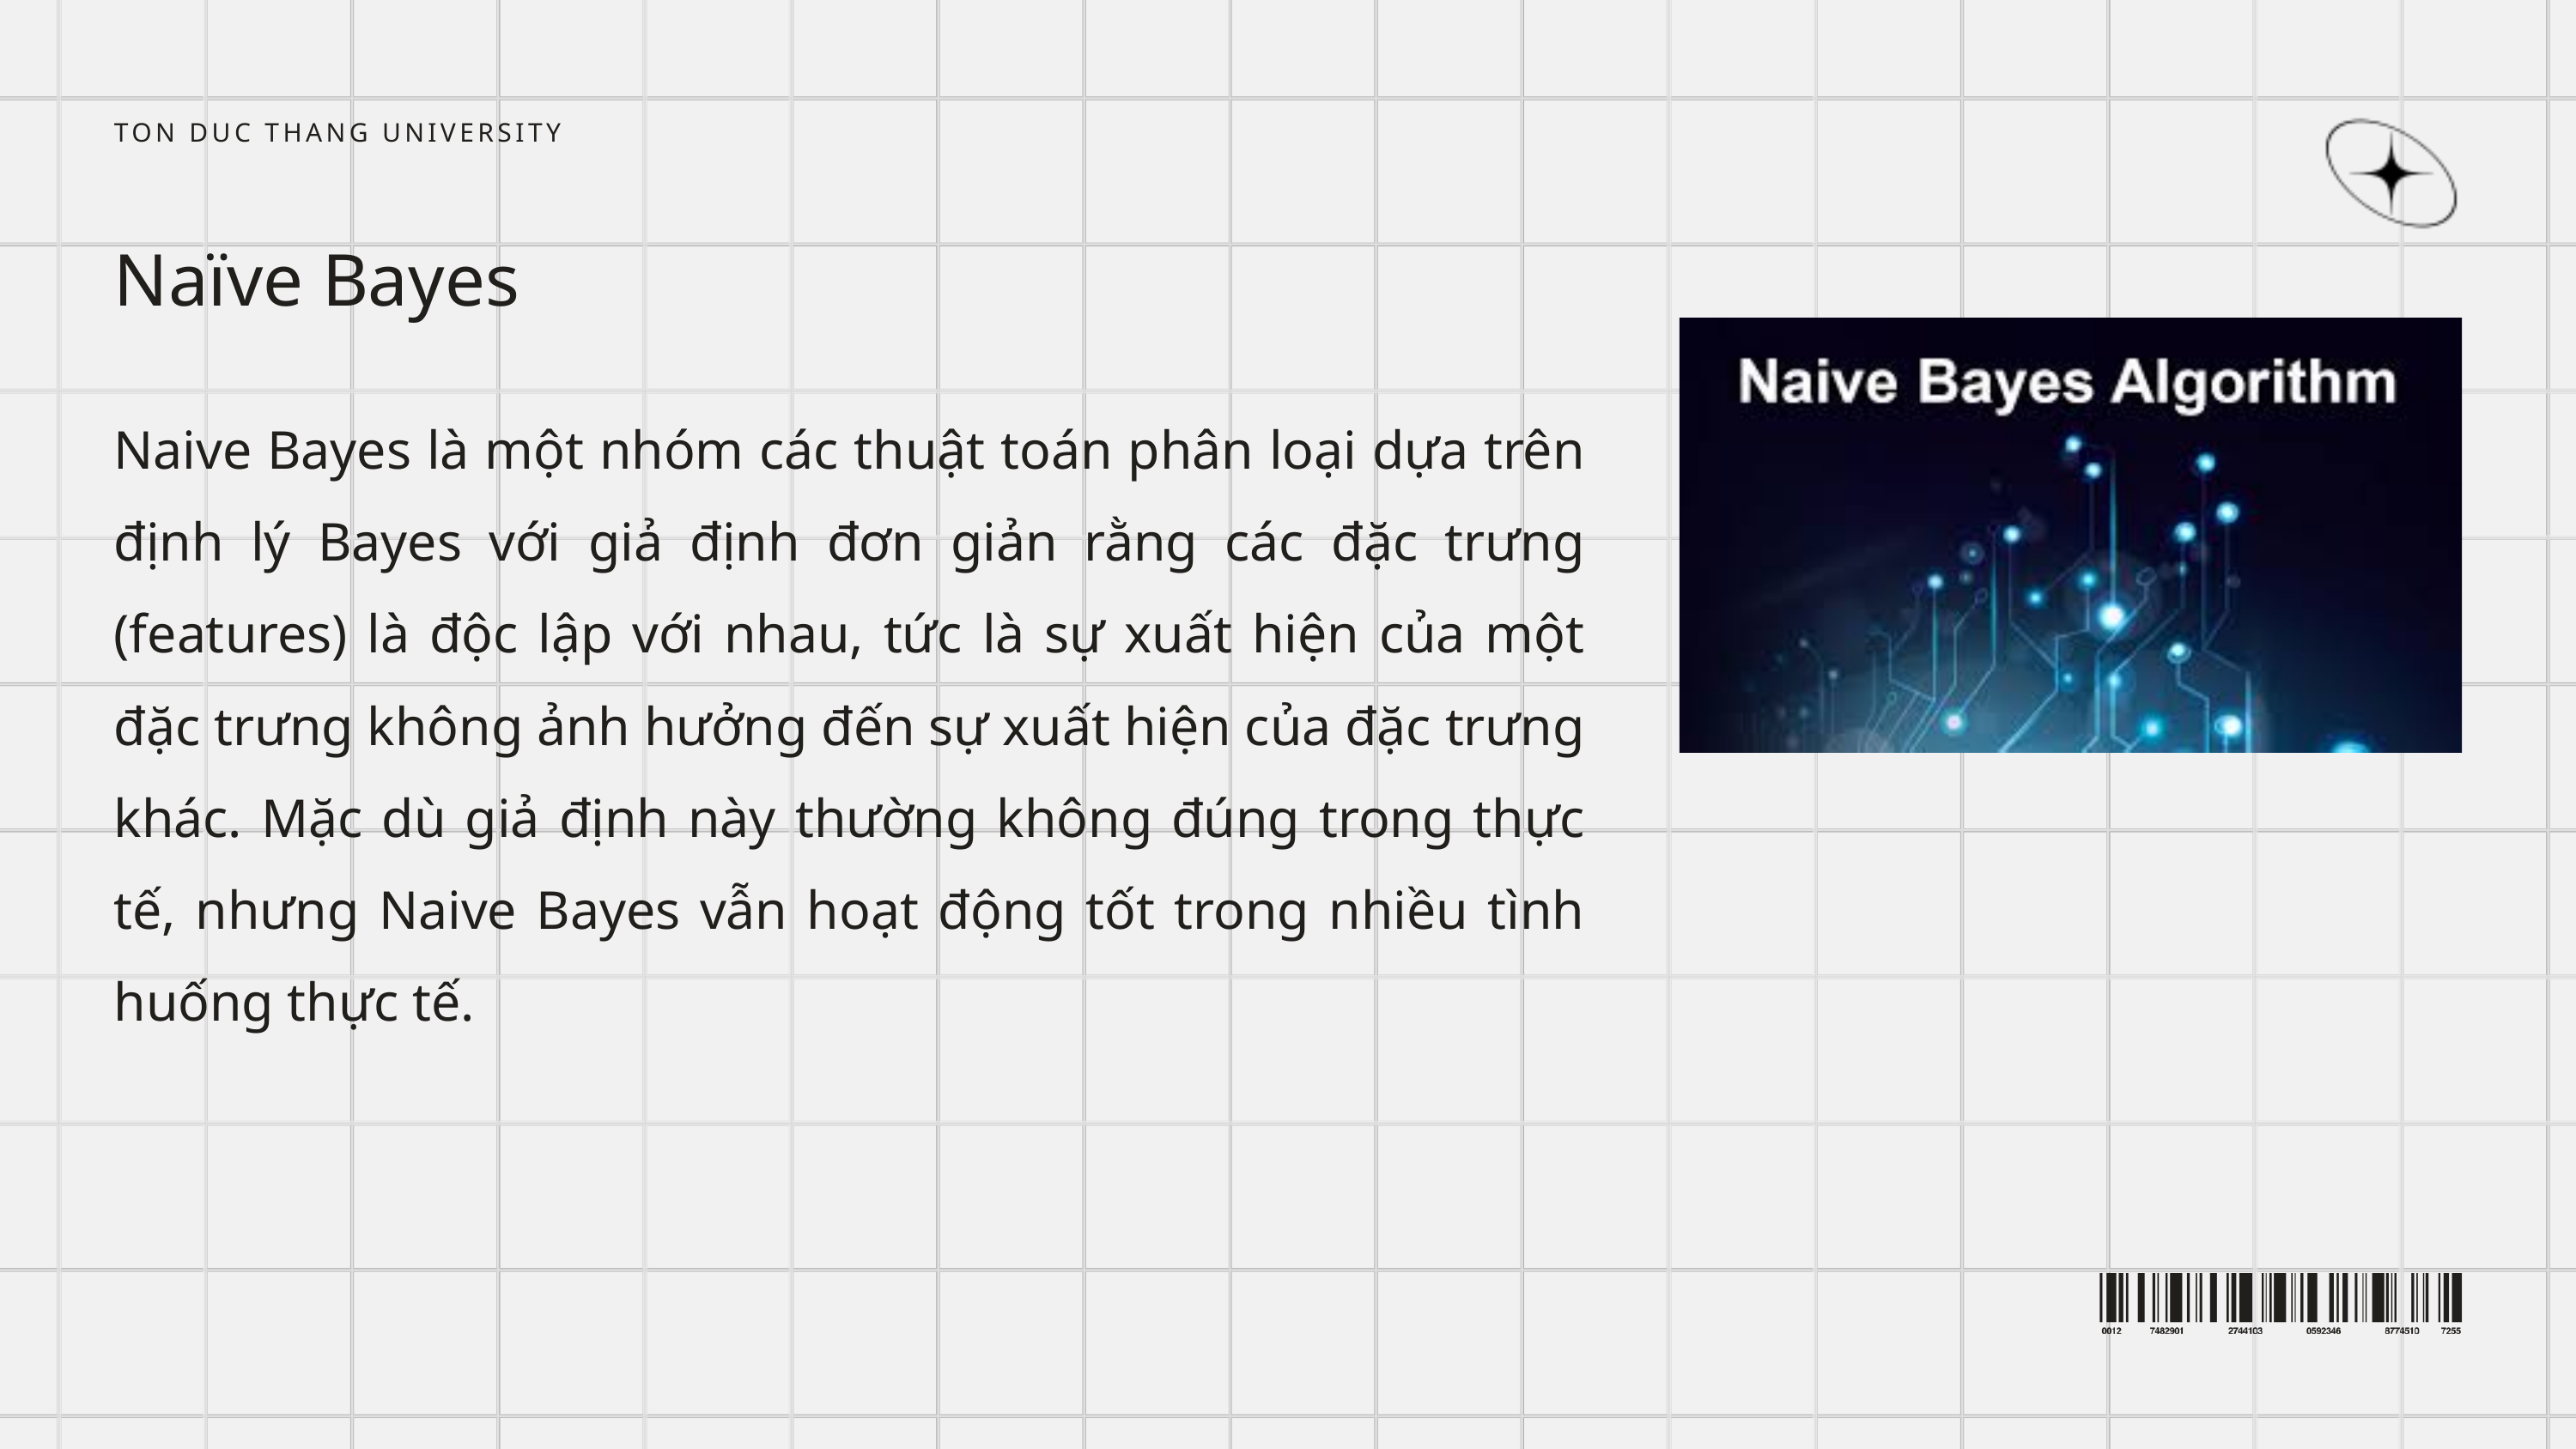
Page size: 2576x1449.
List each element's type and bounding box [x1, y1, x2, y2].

text_box [0, 0, 2576, 1449]
